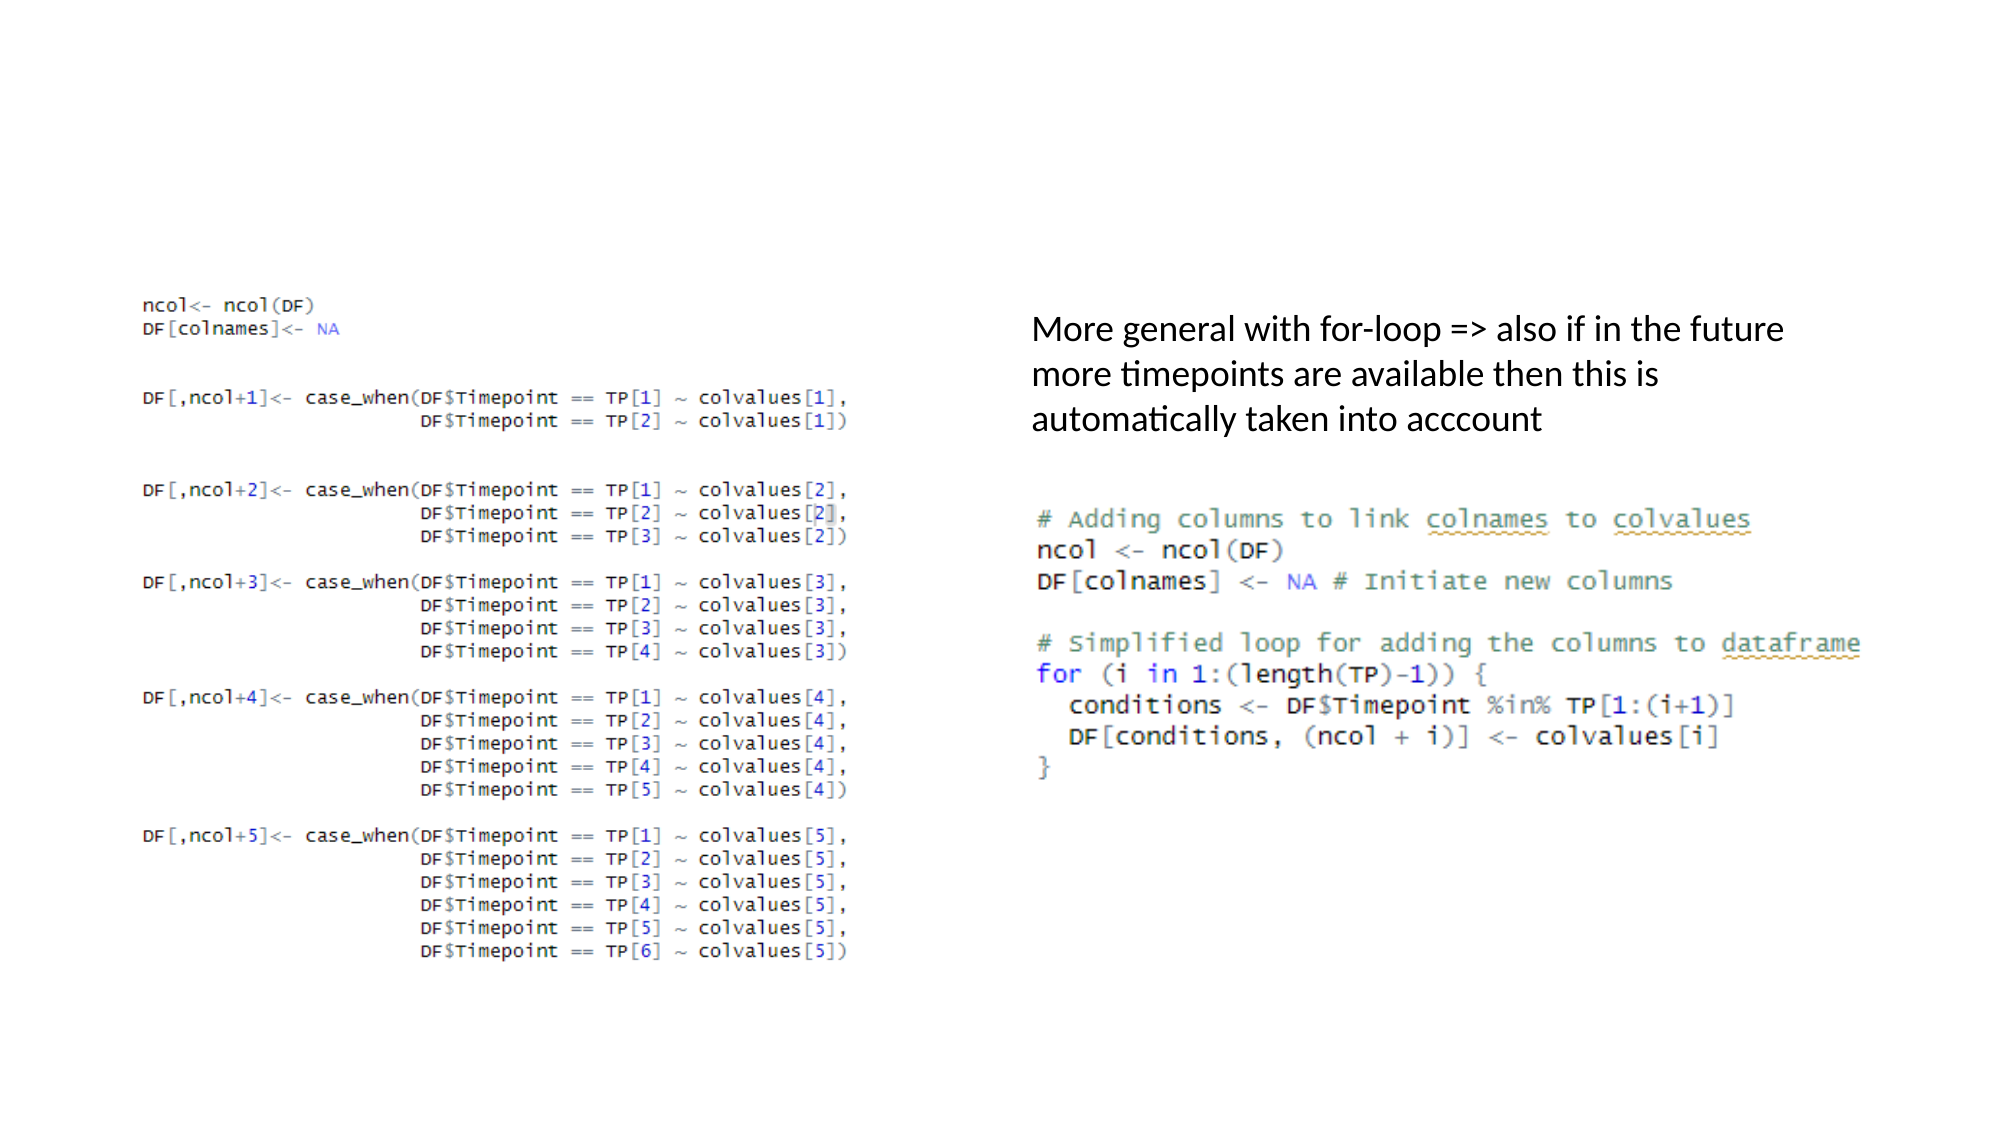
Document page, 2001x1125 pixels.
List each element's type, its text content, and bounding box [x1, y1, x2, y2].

picture [1016, 491, 1891, 809]
text_box More general with for-loop => also if in the future more timepoints are available then this is automatically taken into acccount [1016, 296, 1857, 446]
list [137, 296, 896, 976]
